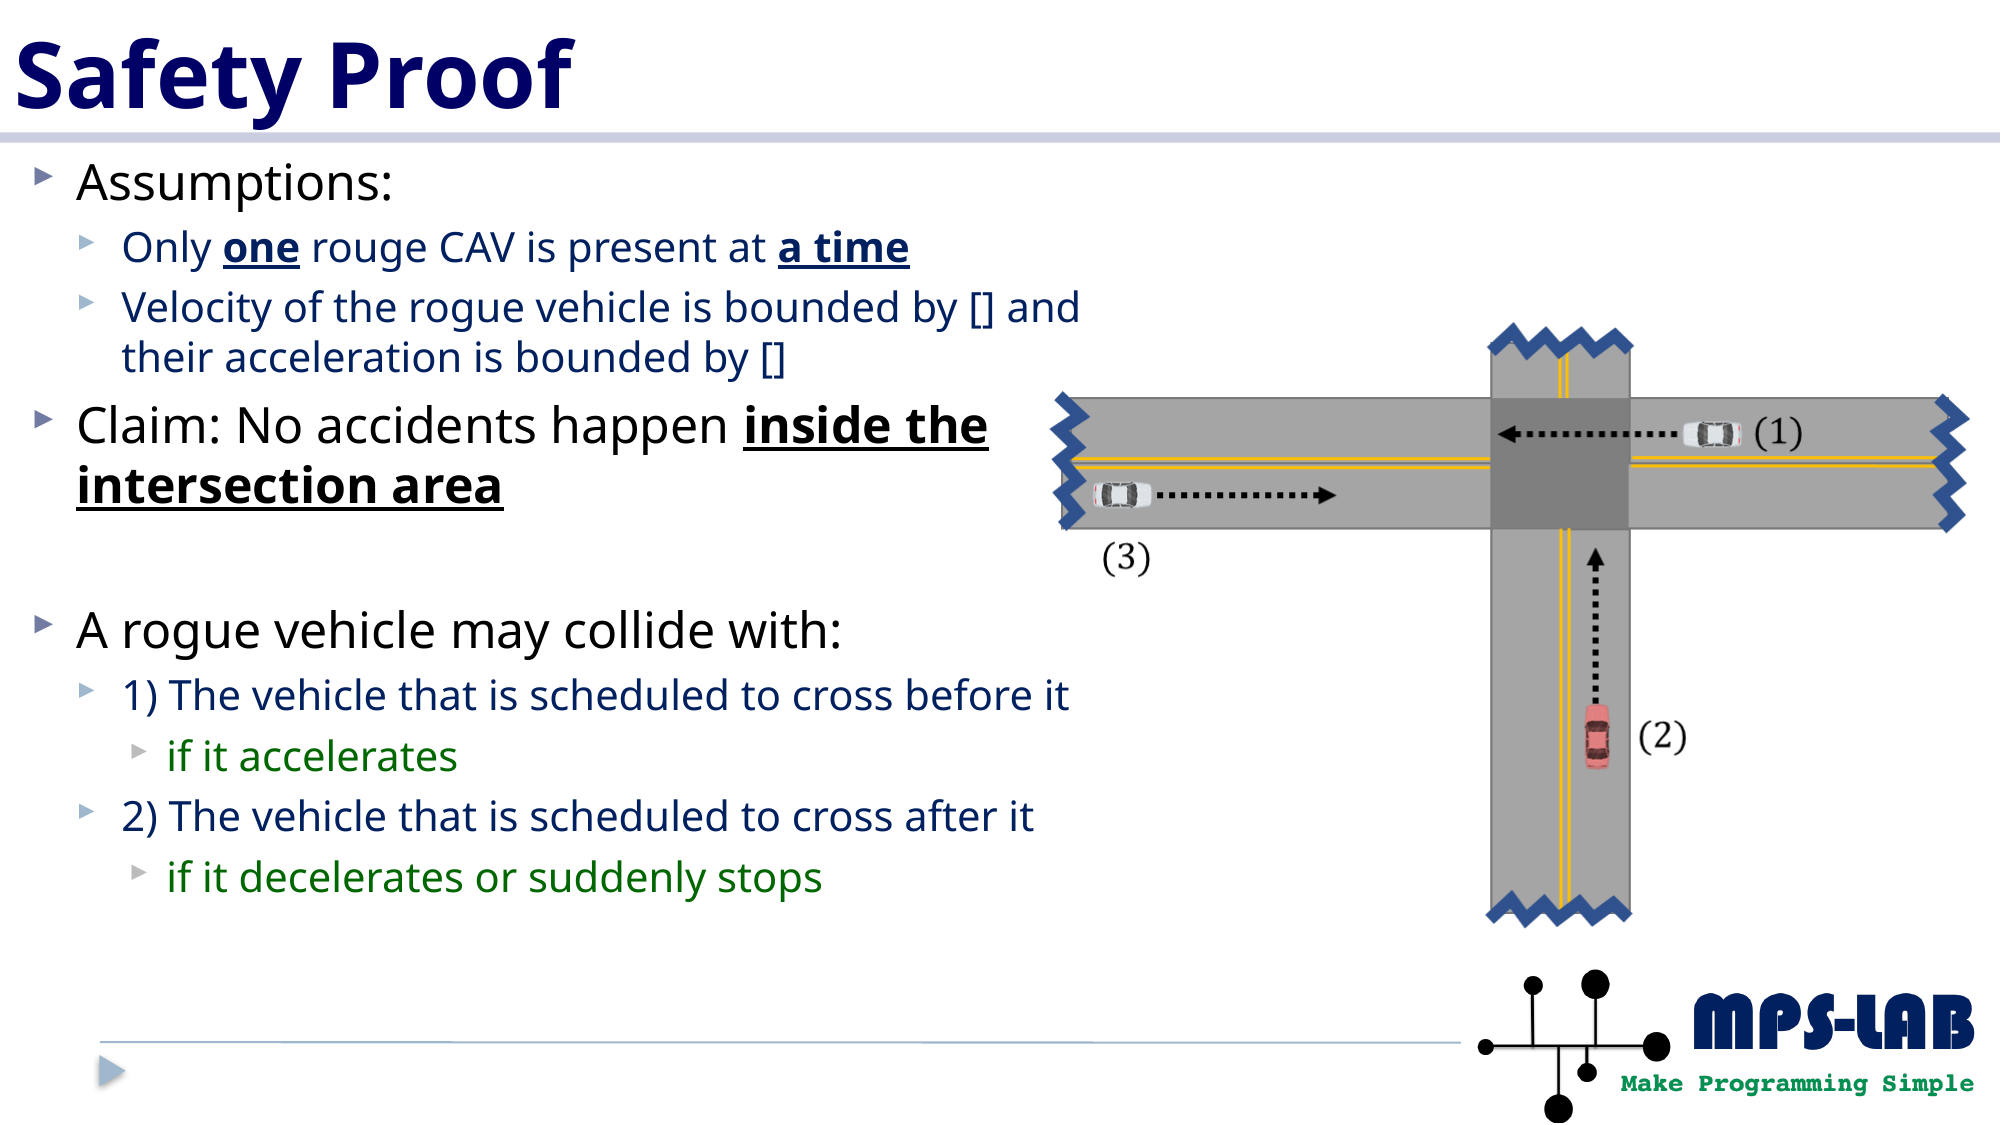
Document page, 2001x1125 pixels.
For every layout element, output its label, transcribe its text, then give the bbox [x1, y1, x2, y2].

picture [1049, 321, 1972, 930]
picture [1477, 950, 2001, 1123]
title Safety Proof [0, 0, 2000, 134]
